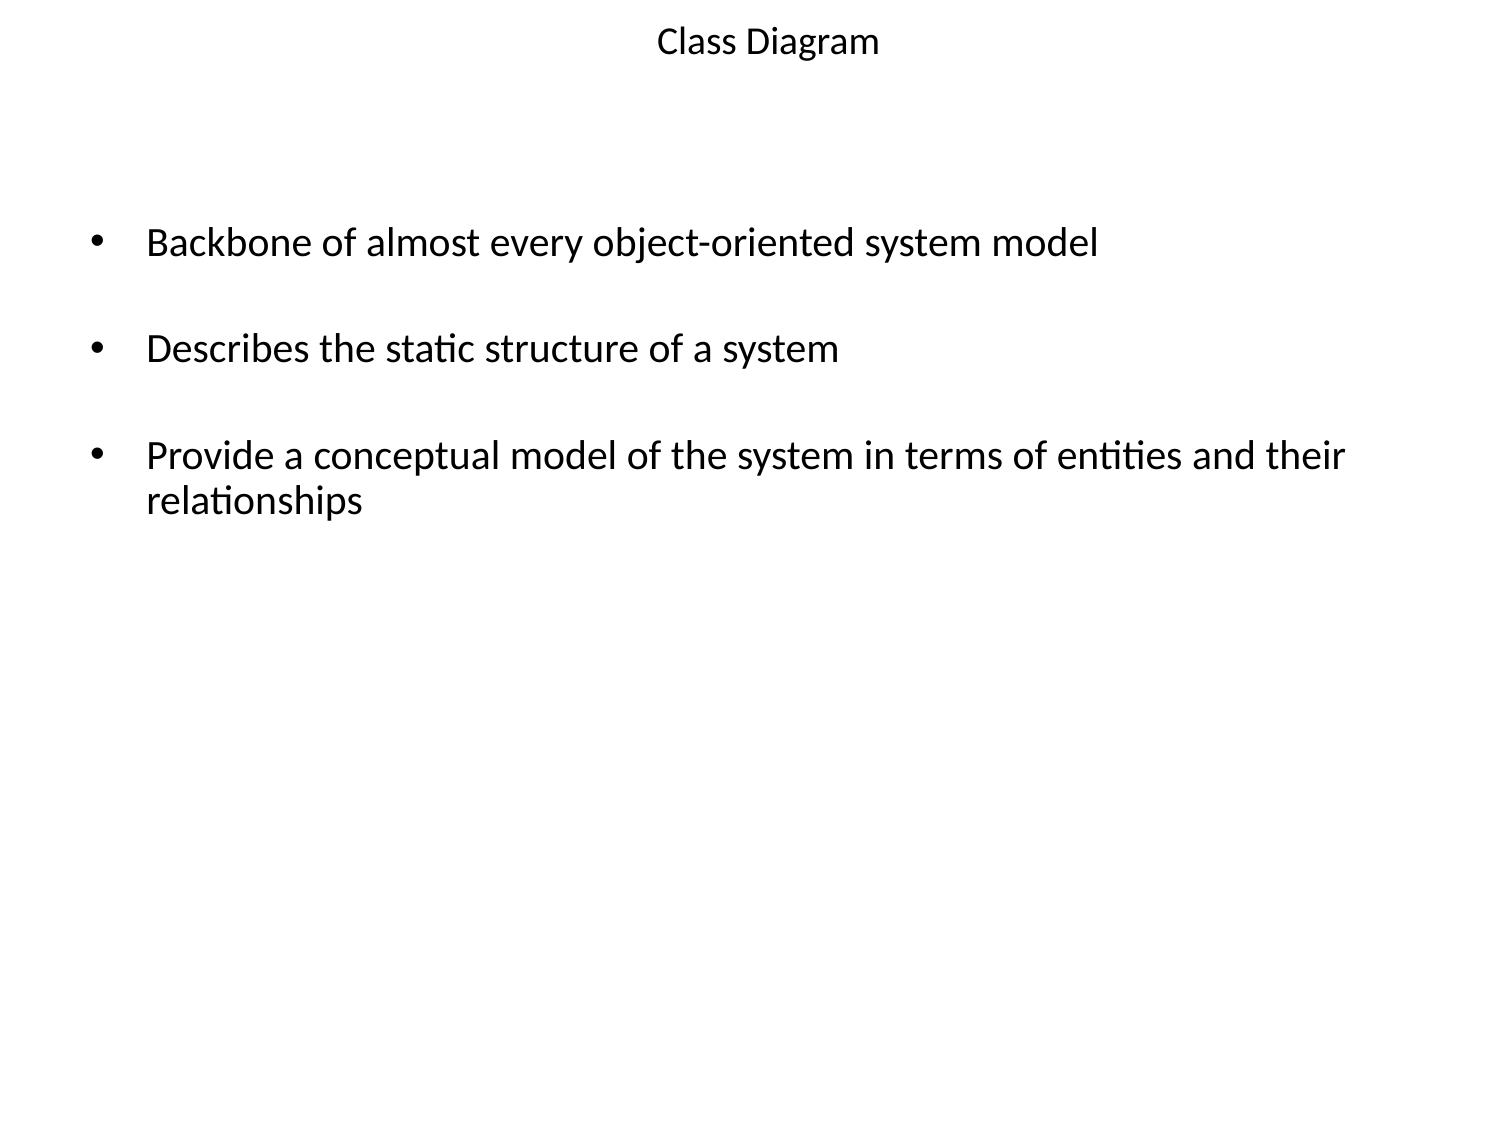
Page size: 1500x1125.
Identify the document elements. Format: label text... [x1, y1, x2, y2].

list Backbone of almost every object-oriented system model Describes the static structure of a system Provide a conceptual model of the system in terms of entities and their relationships [75, 212, 1425, 1005]
title Class Diagram [106, 7, 1432, 71]
